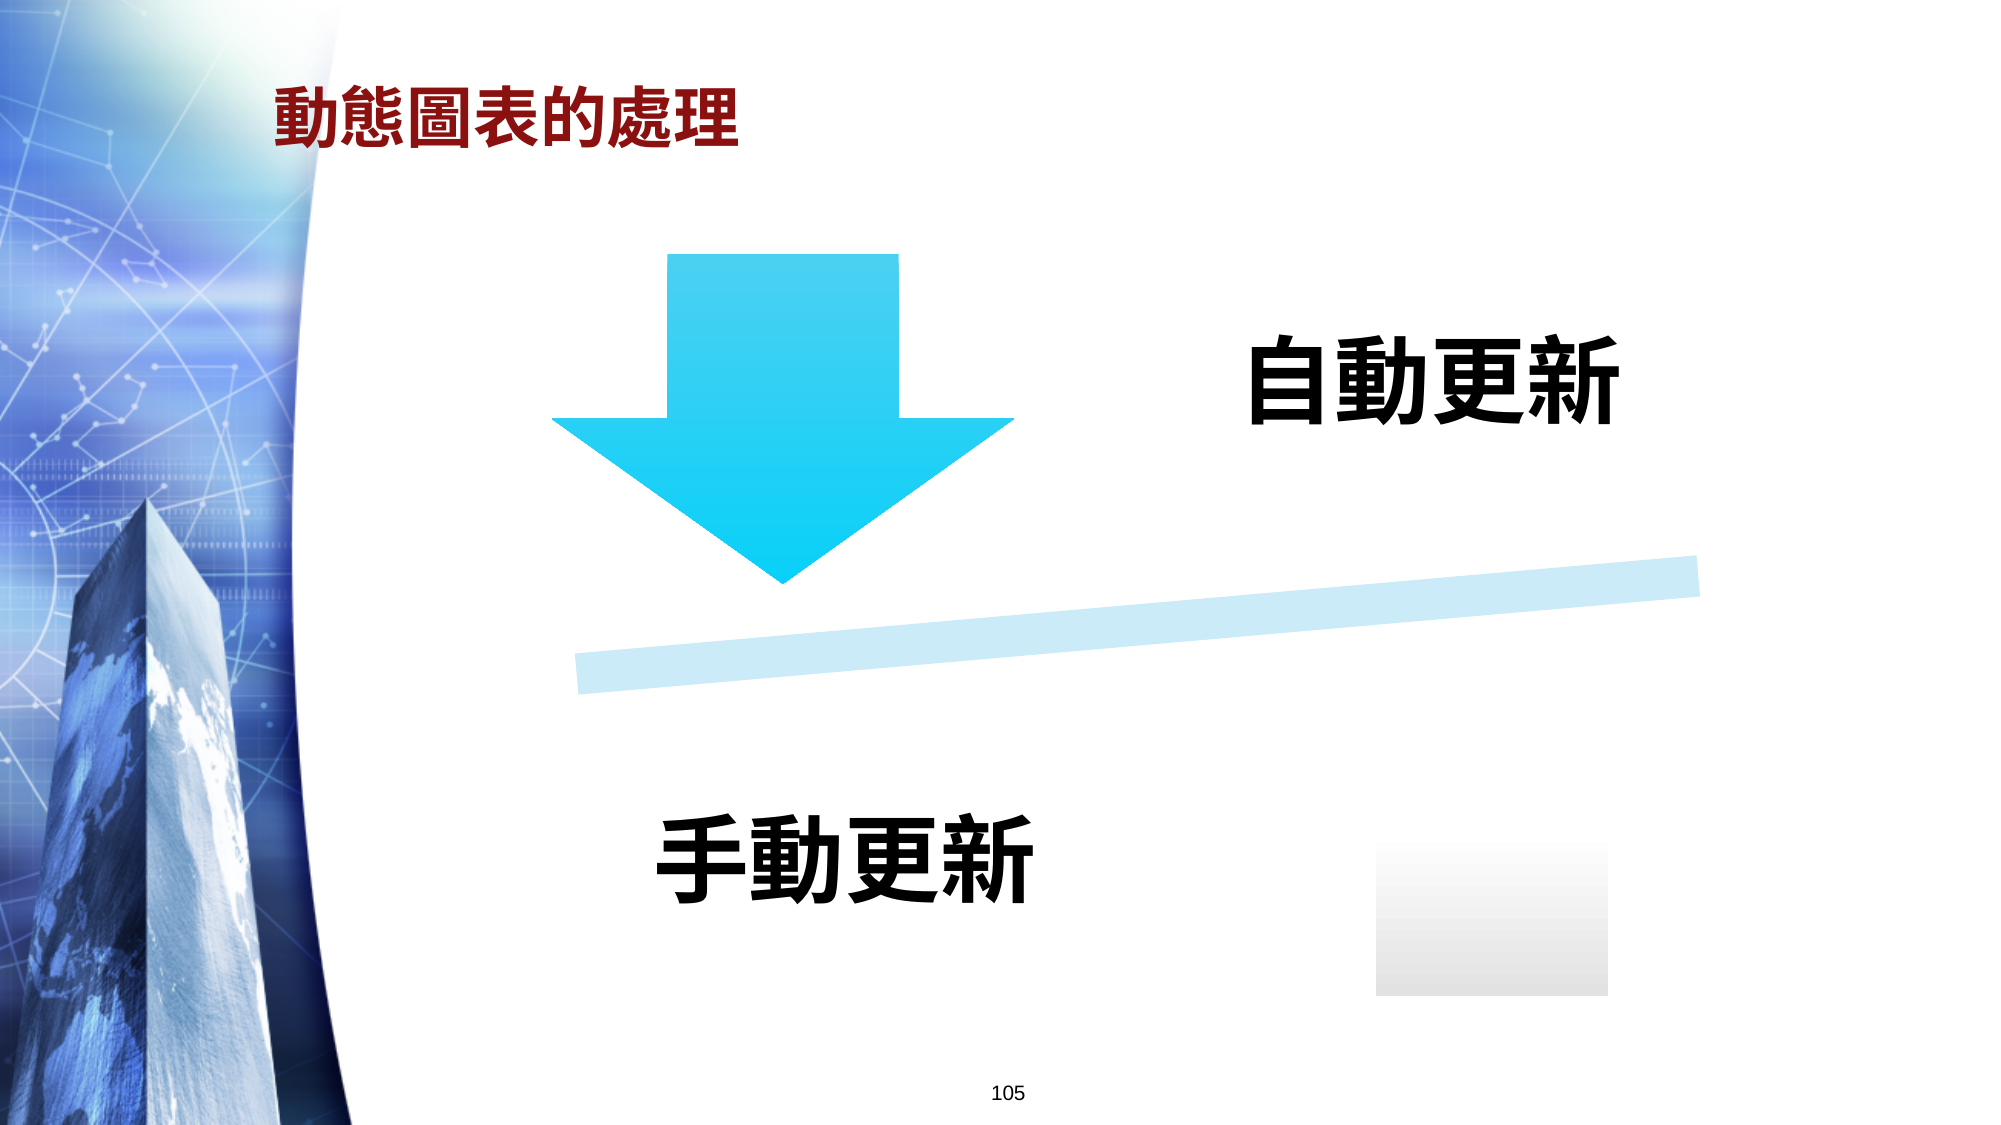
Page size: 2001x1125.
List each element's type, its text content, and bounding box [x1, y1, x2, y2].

title 動態圖表的處理 [258, 75, 1809, 156]
slide_number 105 [916, 1071, 1100, 1115]
picture [0, 0, 400, 1125]
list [366, 212, 1909, 1038]
